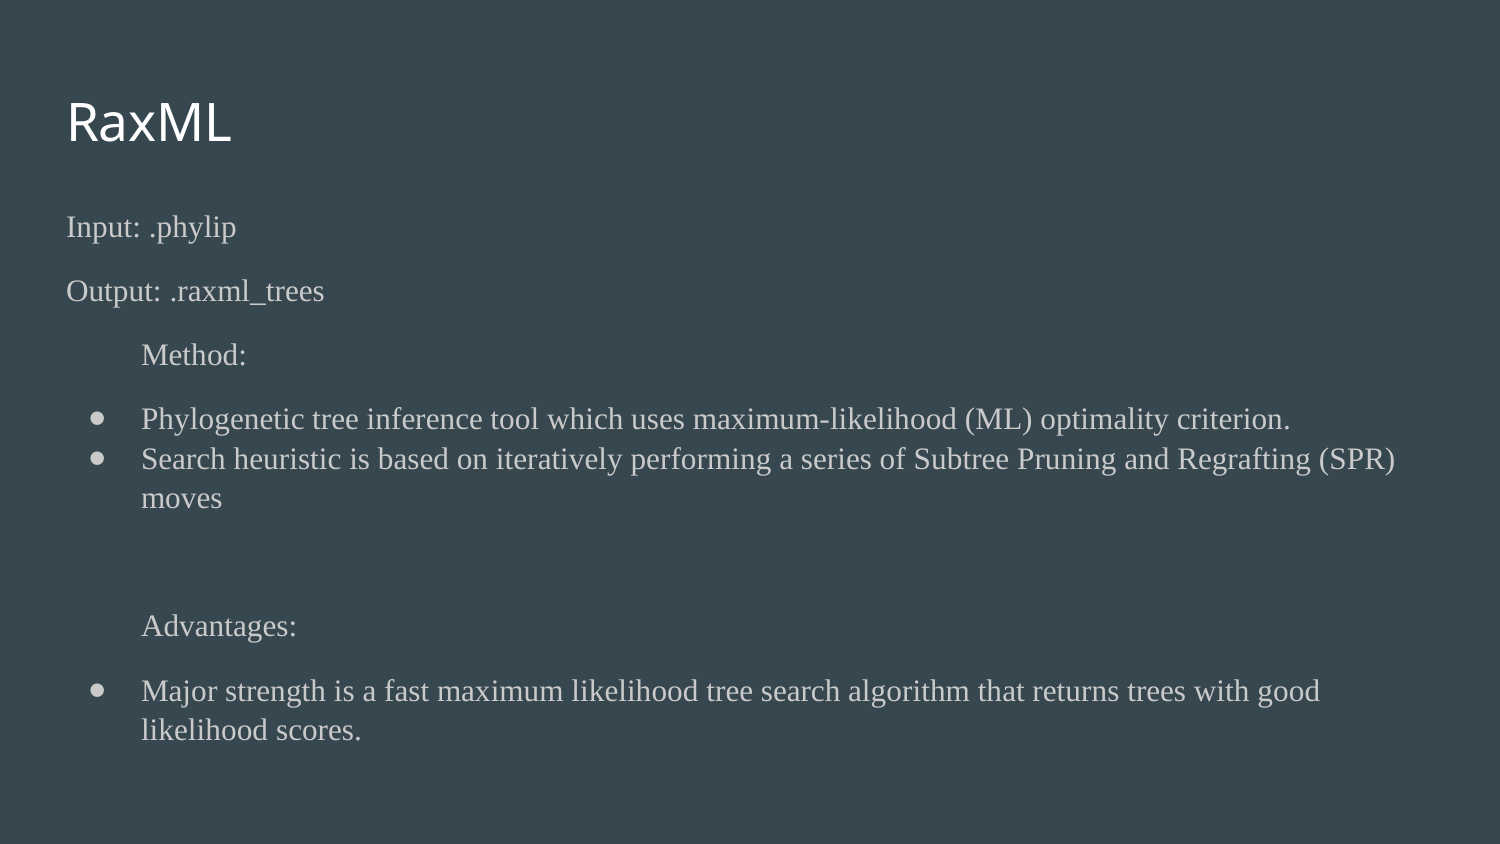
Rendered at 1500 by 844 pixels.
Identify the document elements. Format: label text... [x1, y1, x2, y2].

title RaxML [51, 72, 1449, 167]
list Input: .phylip Output: .raxml_trees Method: Phylogenetic tree inference tool which uses maximum-likelihood (ML) optimality criterion. Search heuristic is based on iteratively performing a series of Subtree Pruning and Regrafting (SPR) moves Advantages: Major strength is a fast maximum likelihood tree search algorithm that returns trees with good likelihood scores. [51, 189, 1449, 806]
